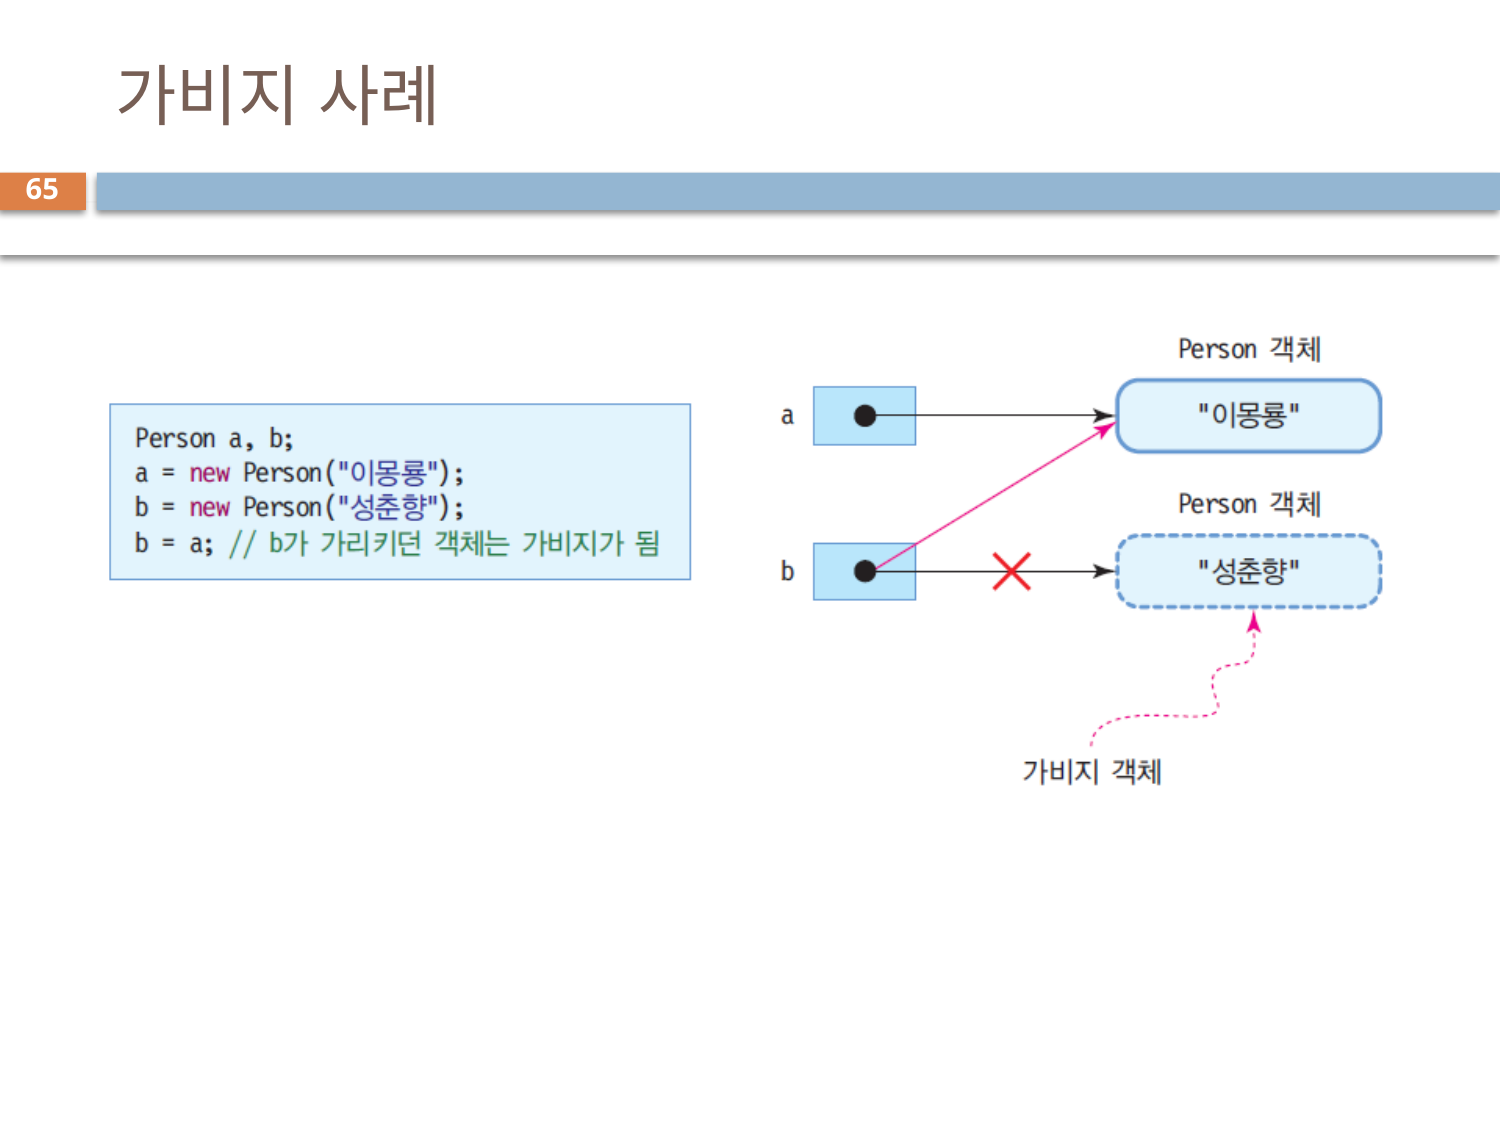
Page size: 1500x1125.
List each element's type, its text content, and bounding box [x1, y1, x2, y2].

slide_number 65 [0, 170, 87, 211]
picture [83, 316, 1417, 809]
title 가비지 사례 [100, 37, 1438, 149]
